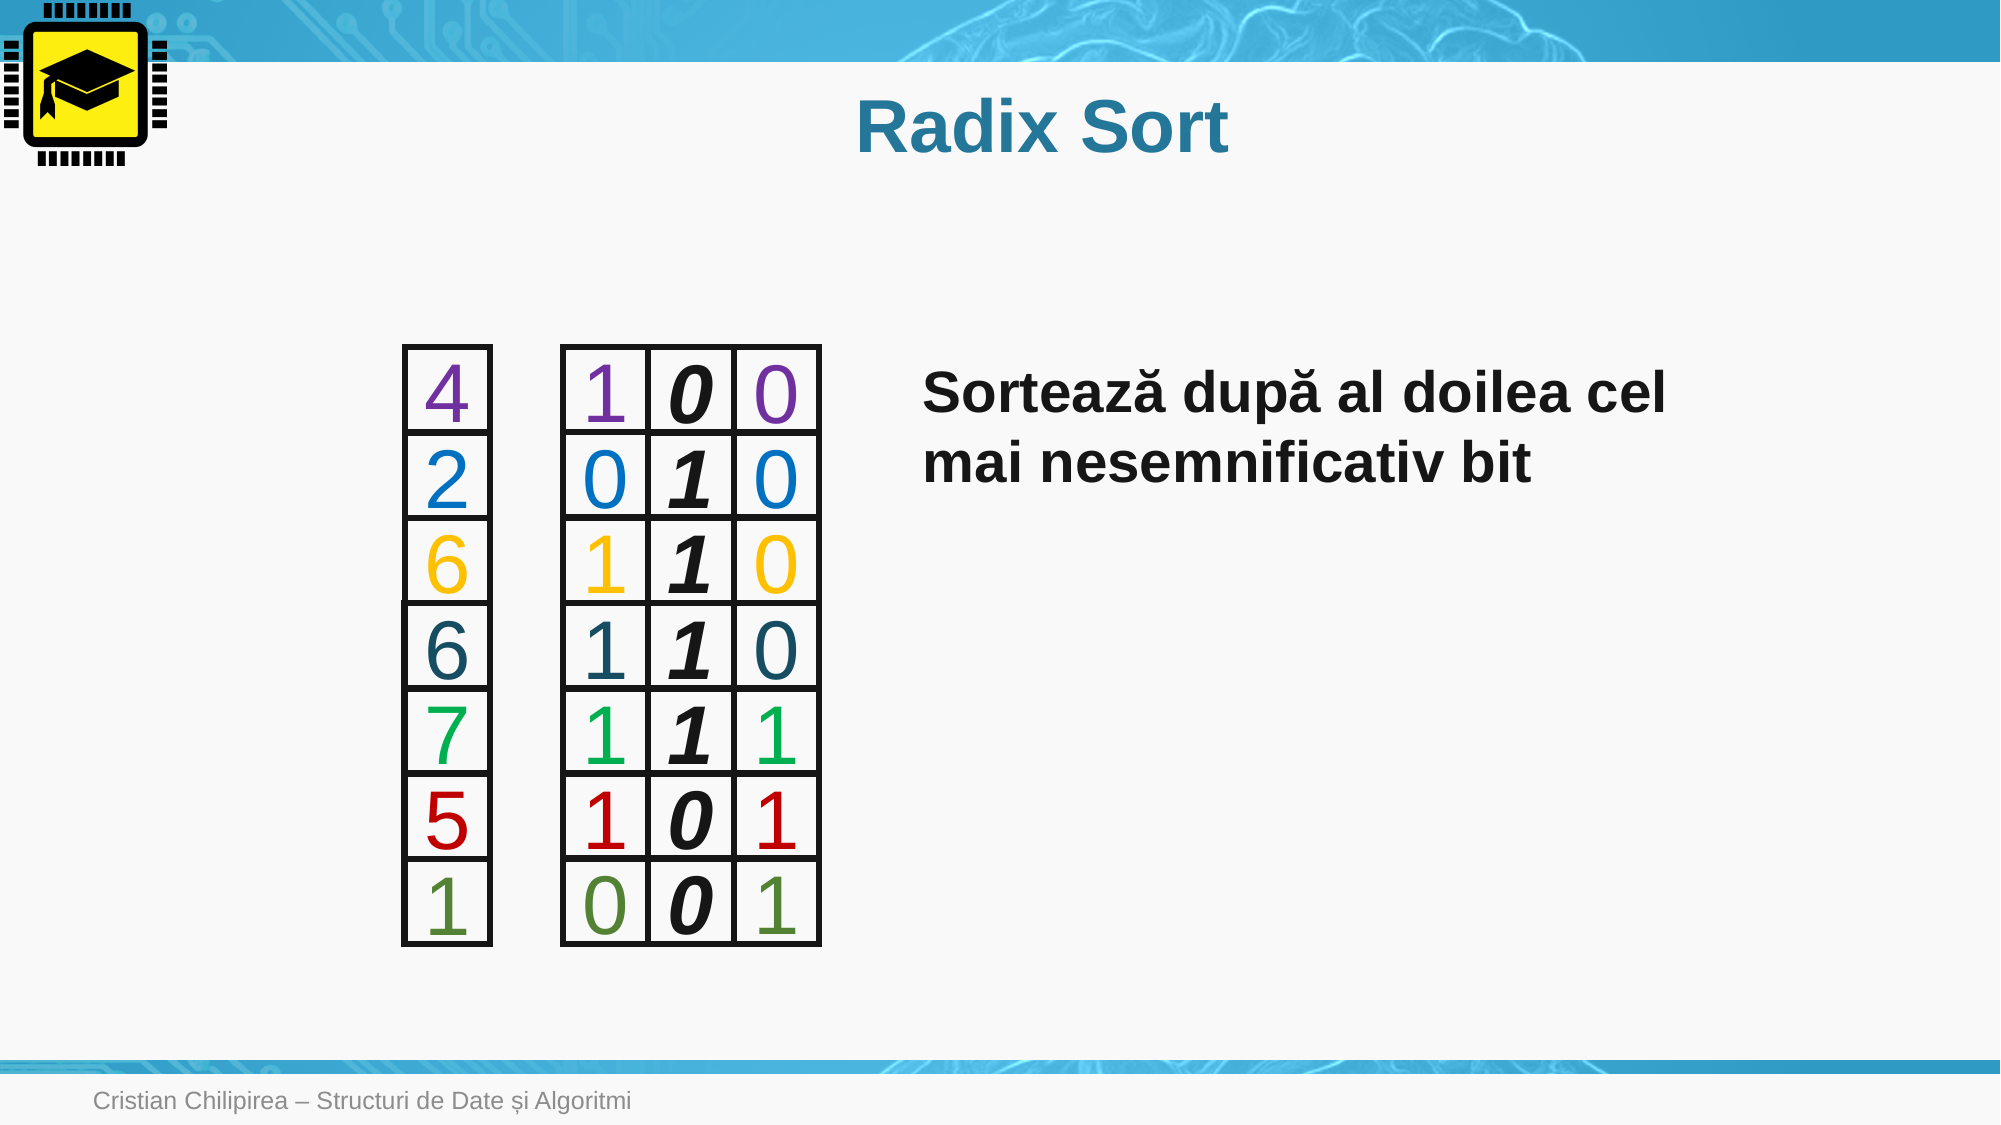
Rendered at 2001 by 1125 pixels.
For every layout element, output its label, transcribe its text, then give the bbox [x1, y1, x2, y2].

text_box 0 [562, 431, 647, 516]
text_box 0 [647, 772, 733, 857]
text_box 7 [404, 687, 491, 772]
text_box Sortează după al doilea cel mai nesemnificativ bit [908, 346, 1721, 502]
text_box 1 [733, 772, 820, 857]
text_box 6 [404, 602, 491, 687]
text_box 1 [647, 431, 733, 516]
text_box 0 [562, 857, 647, 945]
footer Cristian Chilipirea – Structuri de Date și Algoritmi [77, 1073, 1338, 1125]
text_box 1 [562, 687, 649, 772]
text_box 5 [403, 772, 491, 858]
text_box 0 [733, 346, 820, 431]
text_box 6 [404, 517, 491, 602]
text_box 1 [647, 602, 733, 688]
text_box 2 [404, 431, 491, 517]
text_box 1 [733, 857, 820, 945]
text_box 1 [733, 688, 820, 772]
text_box 1 [562, 346, 647, 431]
text_box 0 [733, 516, 820, 602]
text_box 1 [403, 858, 491, 945]
text_box 1 [562, 772, 647, 857]
text_box 1 [647, 688, 733, 772]
picture [0, 0, 2000, 166]
text_box 1 [647, 516, 733, 602]
text_box 0 [647, 346, 733, 431]
title Radix Sort [170, 76, 1915, 180]
text_box 1 [562, 516, 647, 602]
text_box 0 [733, 431, 820, 516]
text_box 0 [733, 602, 820, 688]
picture [0, 1060, 2000, 1074]
text_box 4 [404, 346, 491, 431]
text_box 1 [562, 602, 647, 687]
text_box 0 [647, 857, 733, 945]
